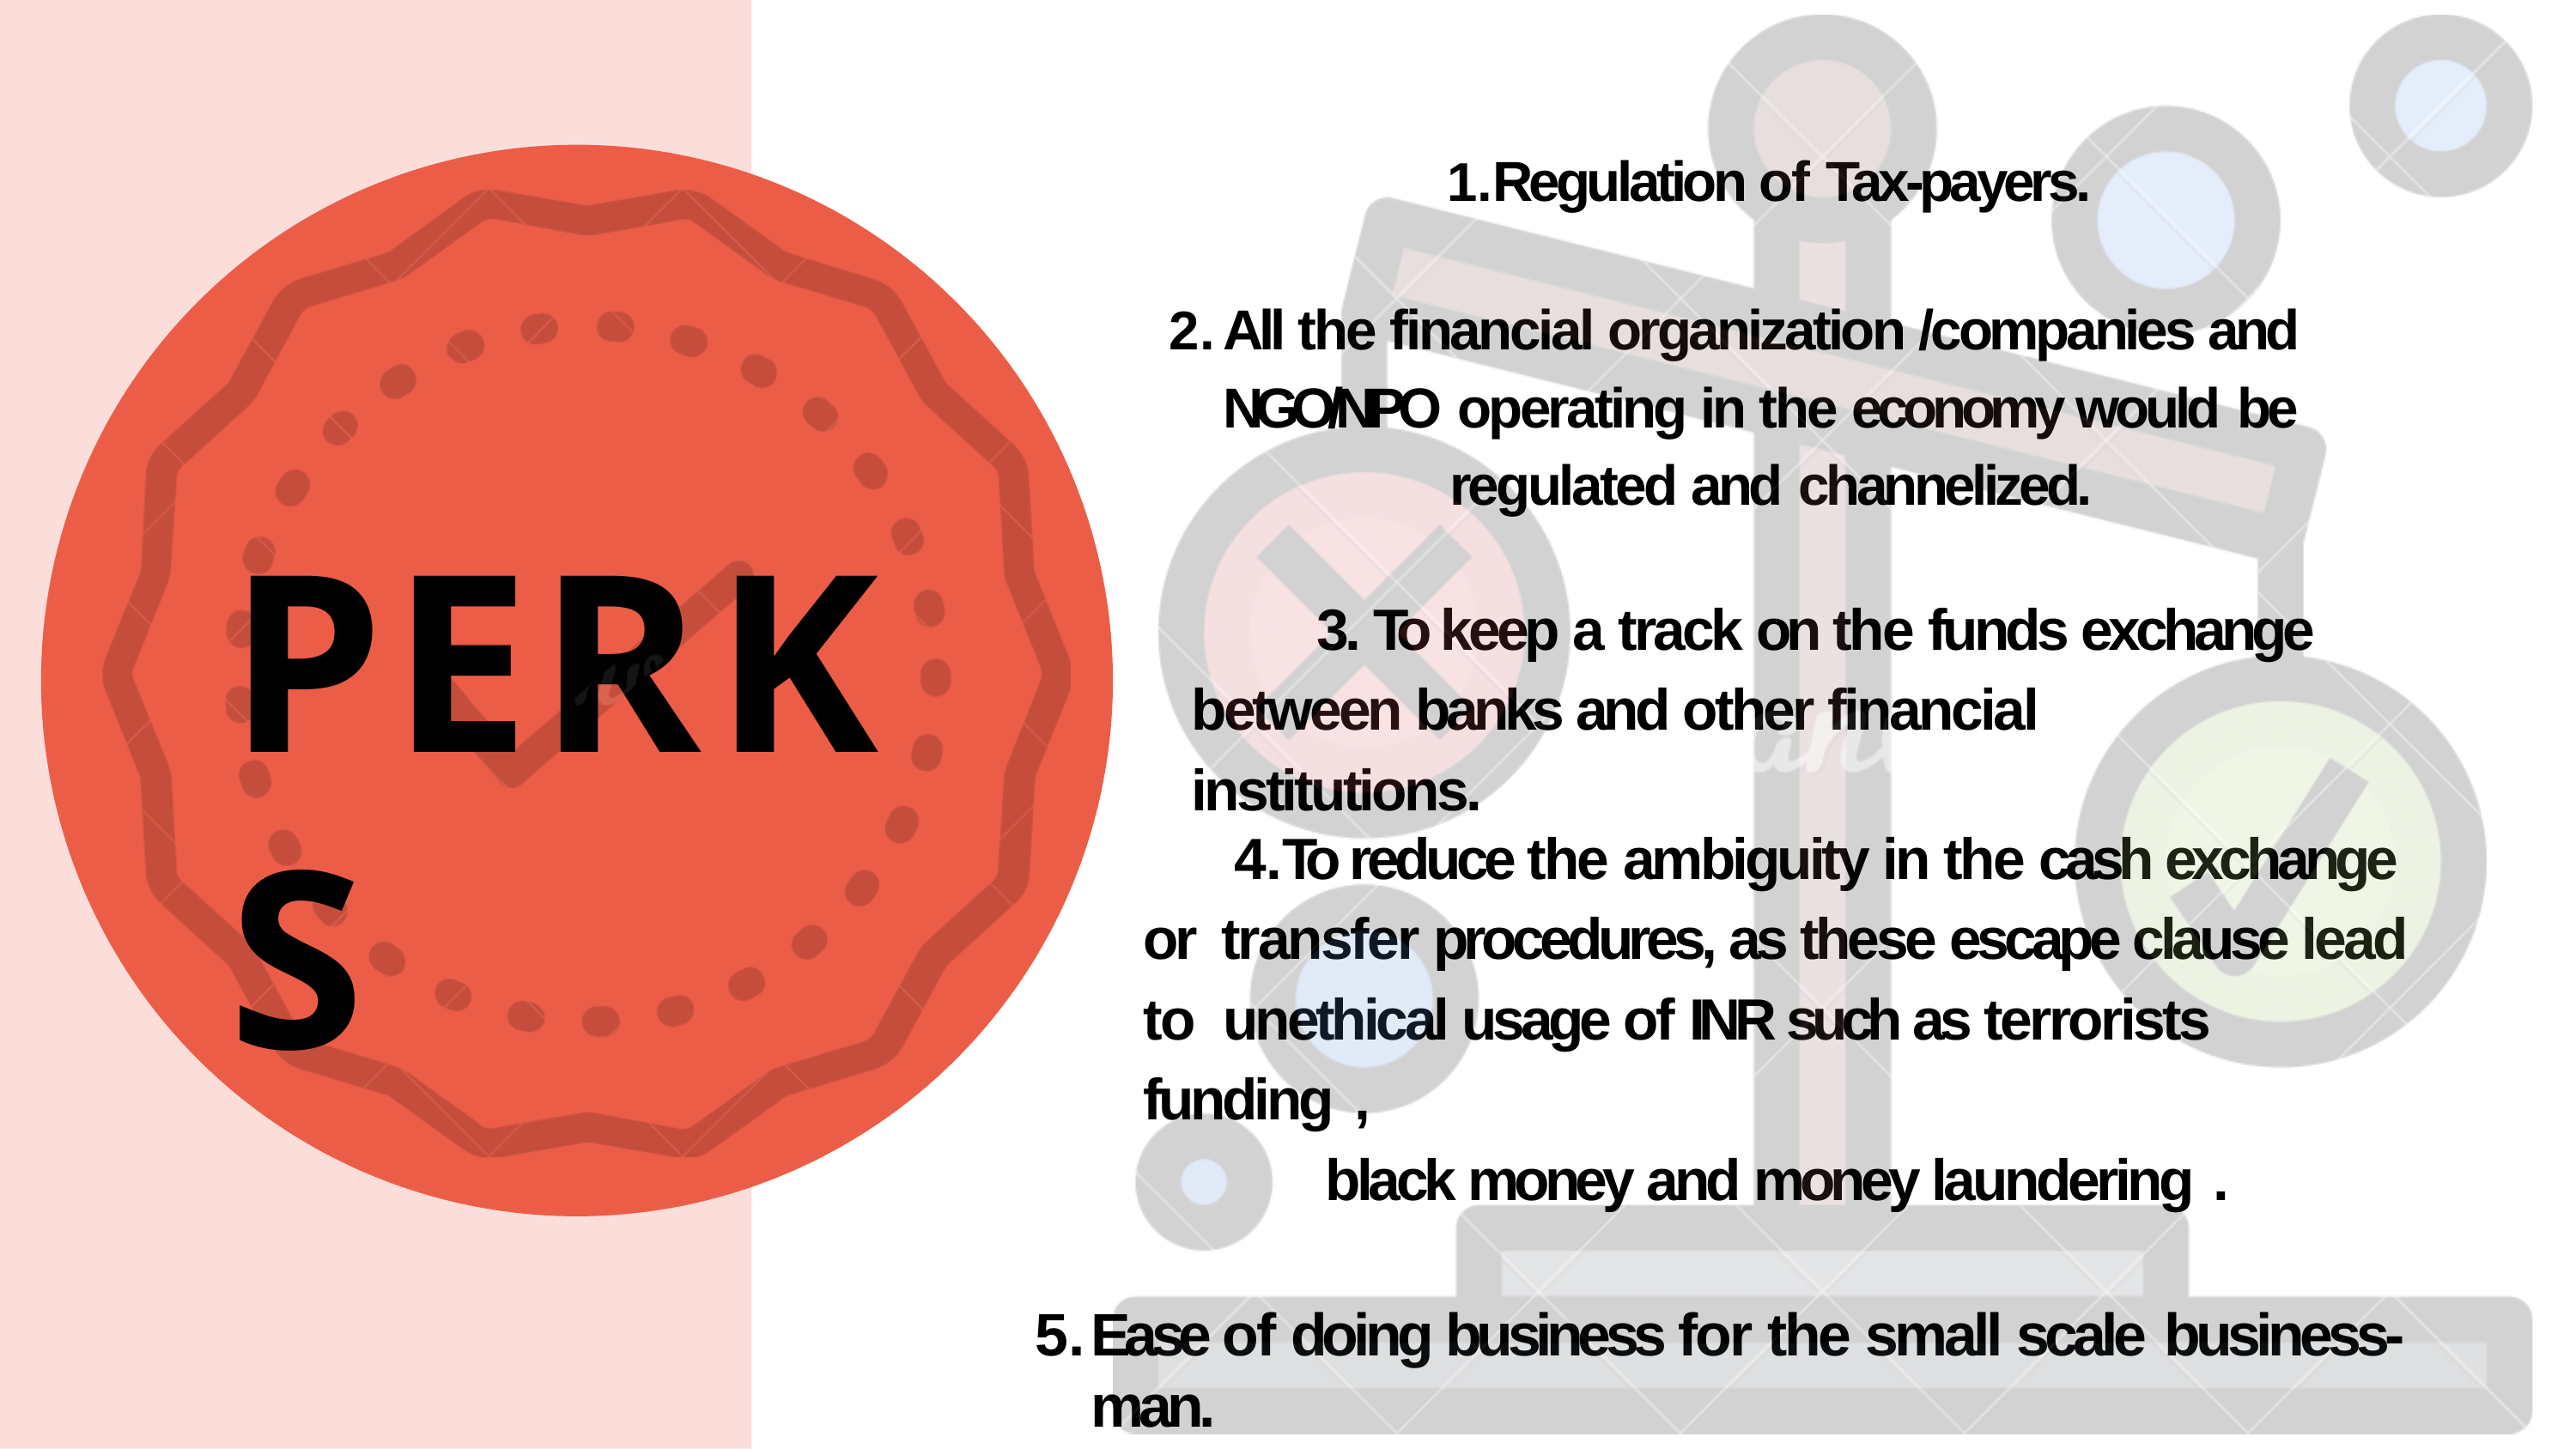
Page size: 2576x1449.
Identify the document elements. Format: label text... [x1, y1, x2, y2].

text_box [1117, 15, 2533, 1434]
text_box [0, 0, 1114, 1449]
text_box To reduce the ambiguity in the cash exchange or transfer procedures, as these escape clause lead to unethical usage of INR such as terrorists funding , black money and money laundering . Ease of doing business for the small scale business-man. [1117, 1434, 2497, 1440]
